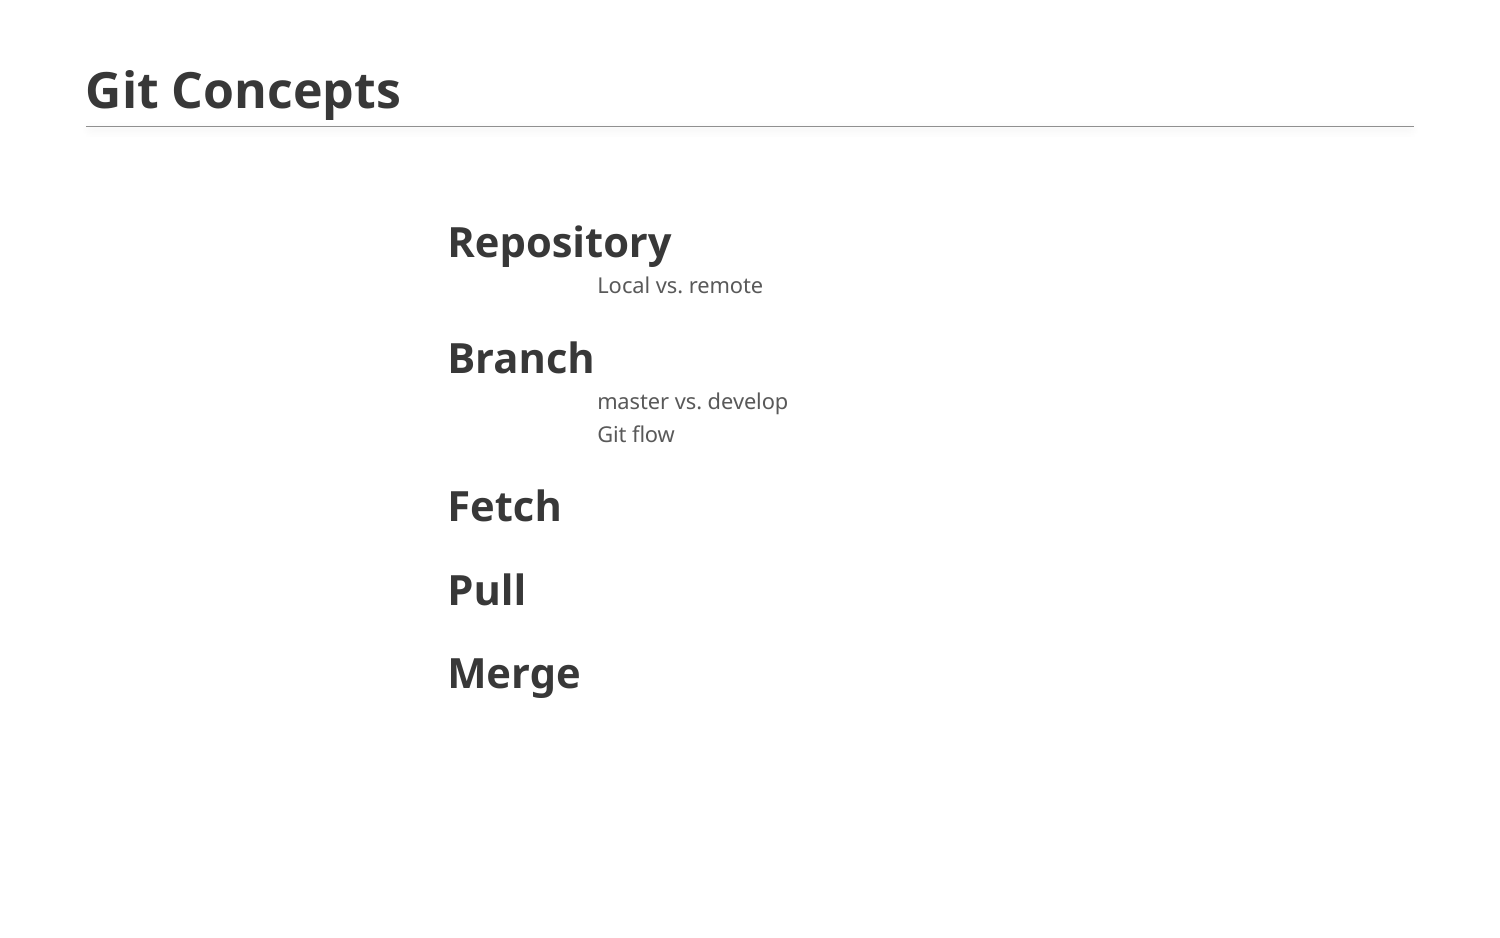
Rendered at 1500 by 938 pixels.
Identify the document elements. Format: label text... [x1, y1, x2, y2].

title Git Concepts [85, 54, 1345, 126]
list Repository Local vs. remote Branch master vs. develop Git flow Fetch Pull Merge [432, 208, 1060, 867]
